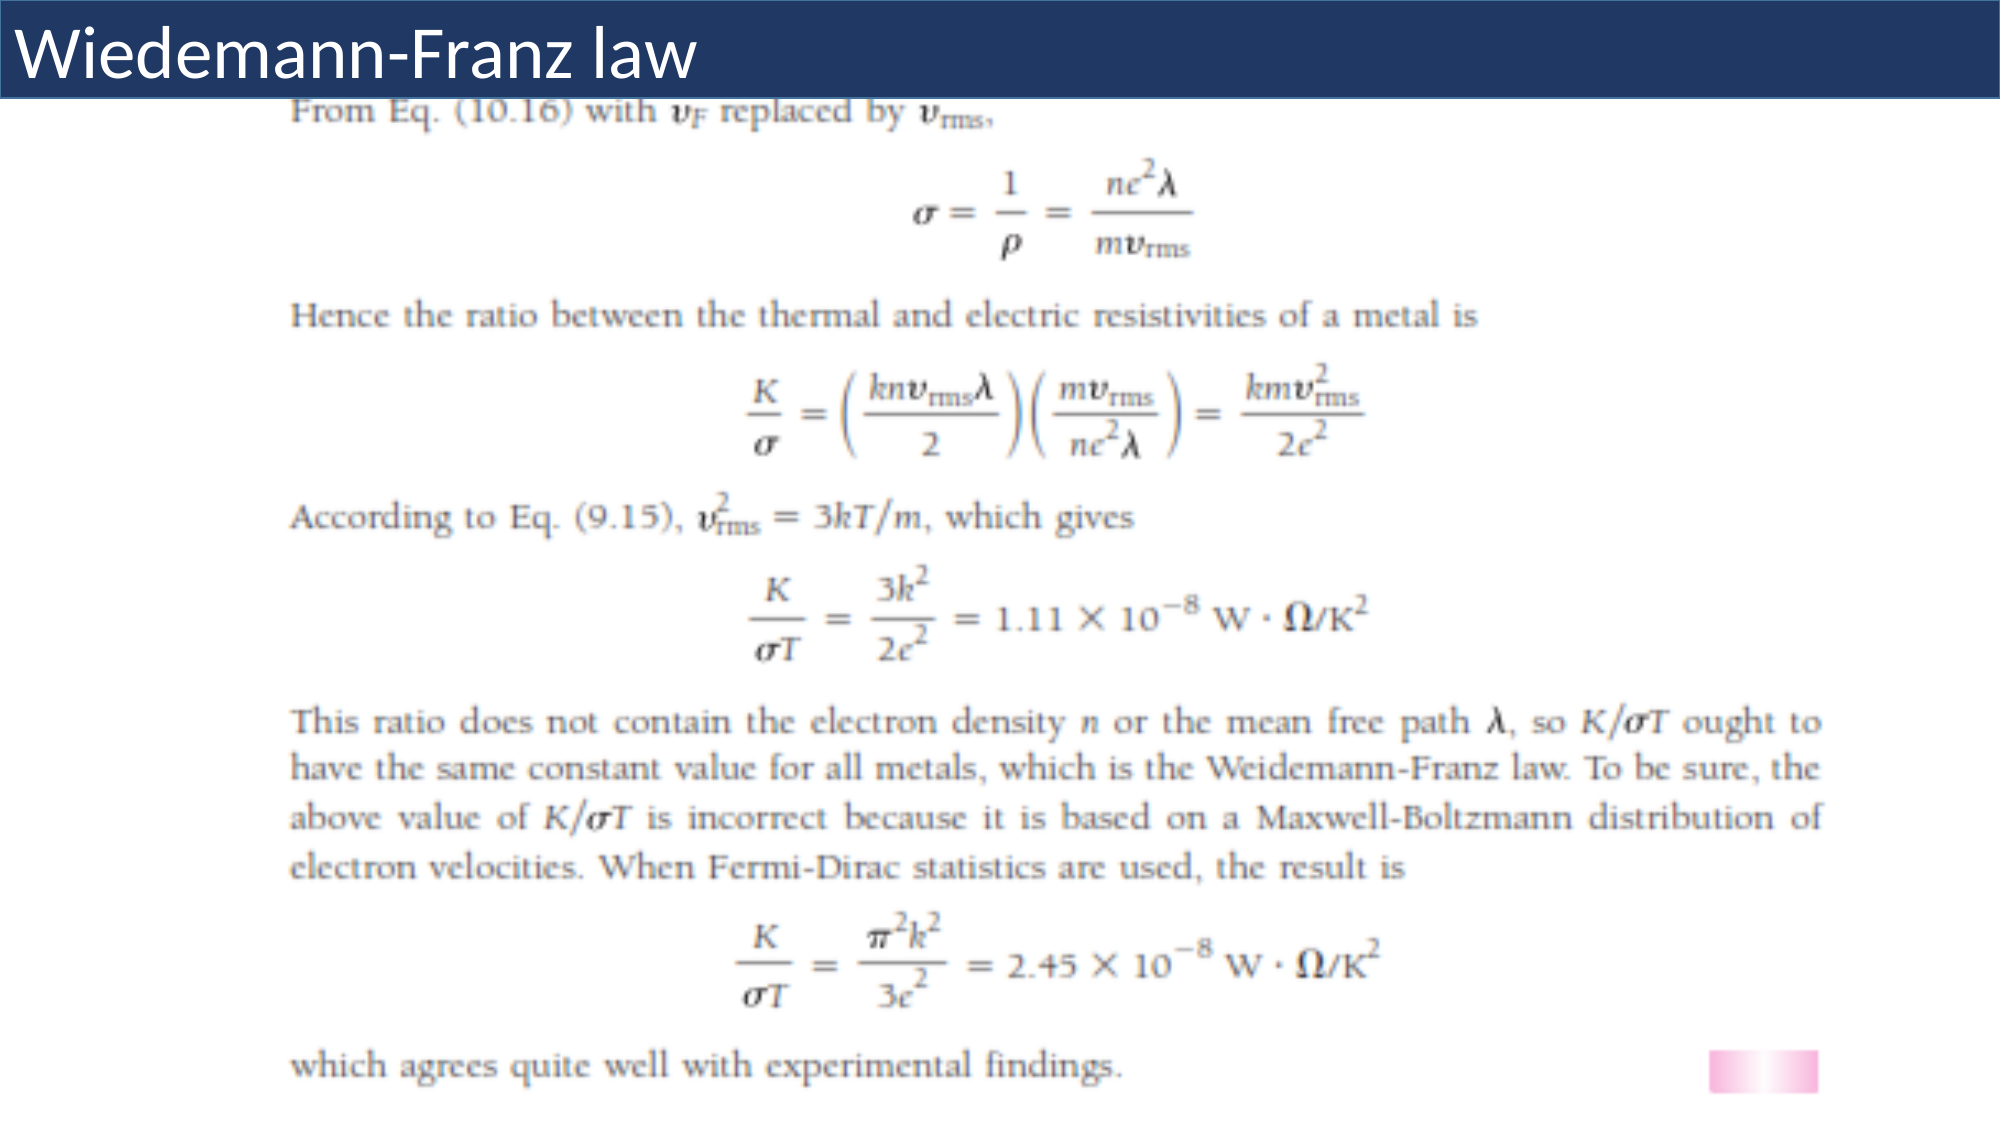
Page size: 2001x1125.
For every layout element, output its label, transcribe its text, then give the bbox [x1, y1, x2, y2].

picture [267, 80, 1859, 1111]
text_box Wiedemann-Franz law [0, 0, 2000, 99]
